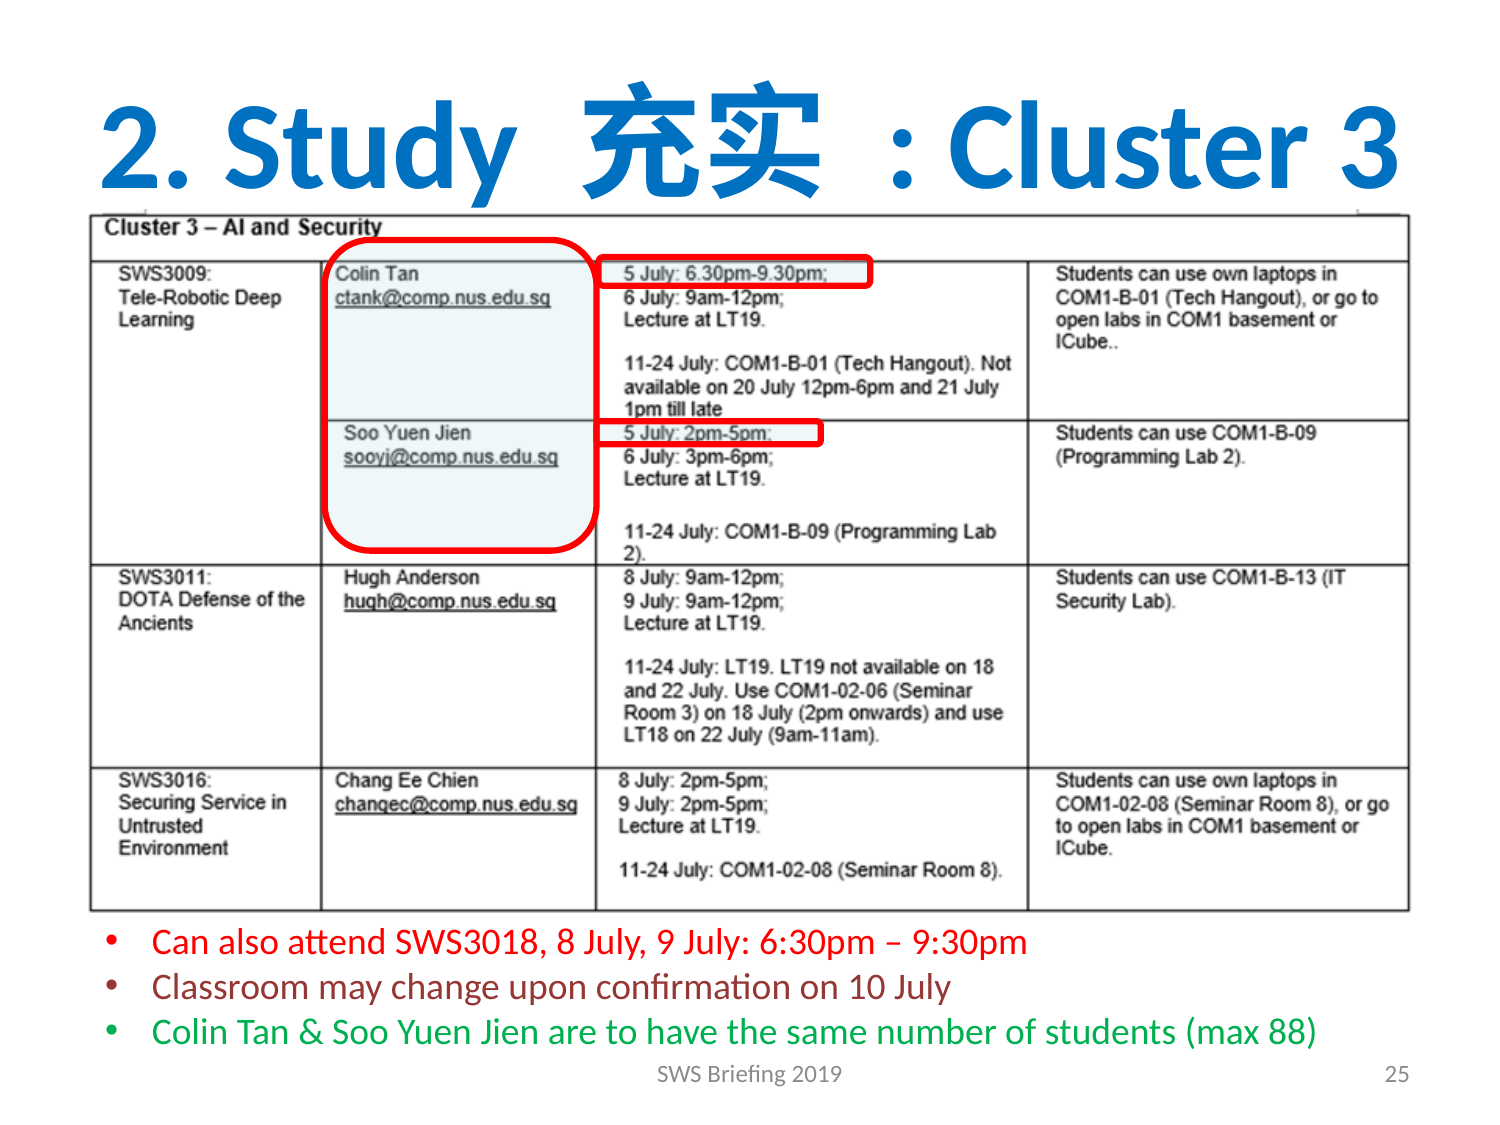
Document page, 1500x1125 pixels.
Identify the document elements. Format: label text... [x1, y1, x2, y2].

picture [84, 209, 1416, 916]
slide_number 25 [1074, 1042, 1425, 1103]
footer SWS Briefing 2019 [512, 1060, 988, 1103]
title 2. Study 充实 : Cluster 3 [75, 45, 1425, 233]
text_box Can also attend SWS3018, 8 July, 9 July: 6:30pm – 9:30pm Classroom may change upon confirmation on 10 July Colin Tan & Soo Yuen Jien are to have the same number of students (max 88) [90, 924, 1334, 1060]
